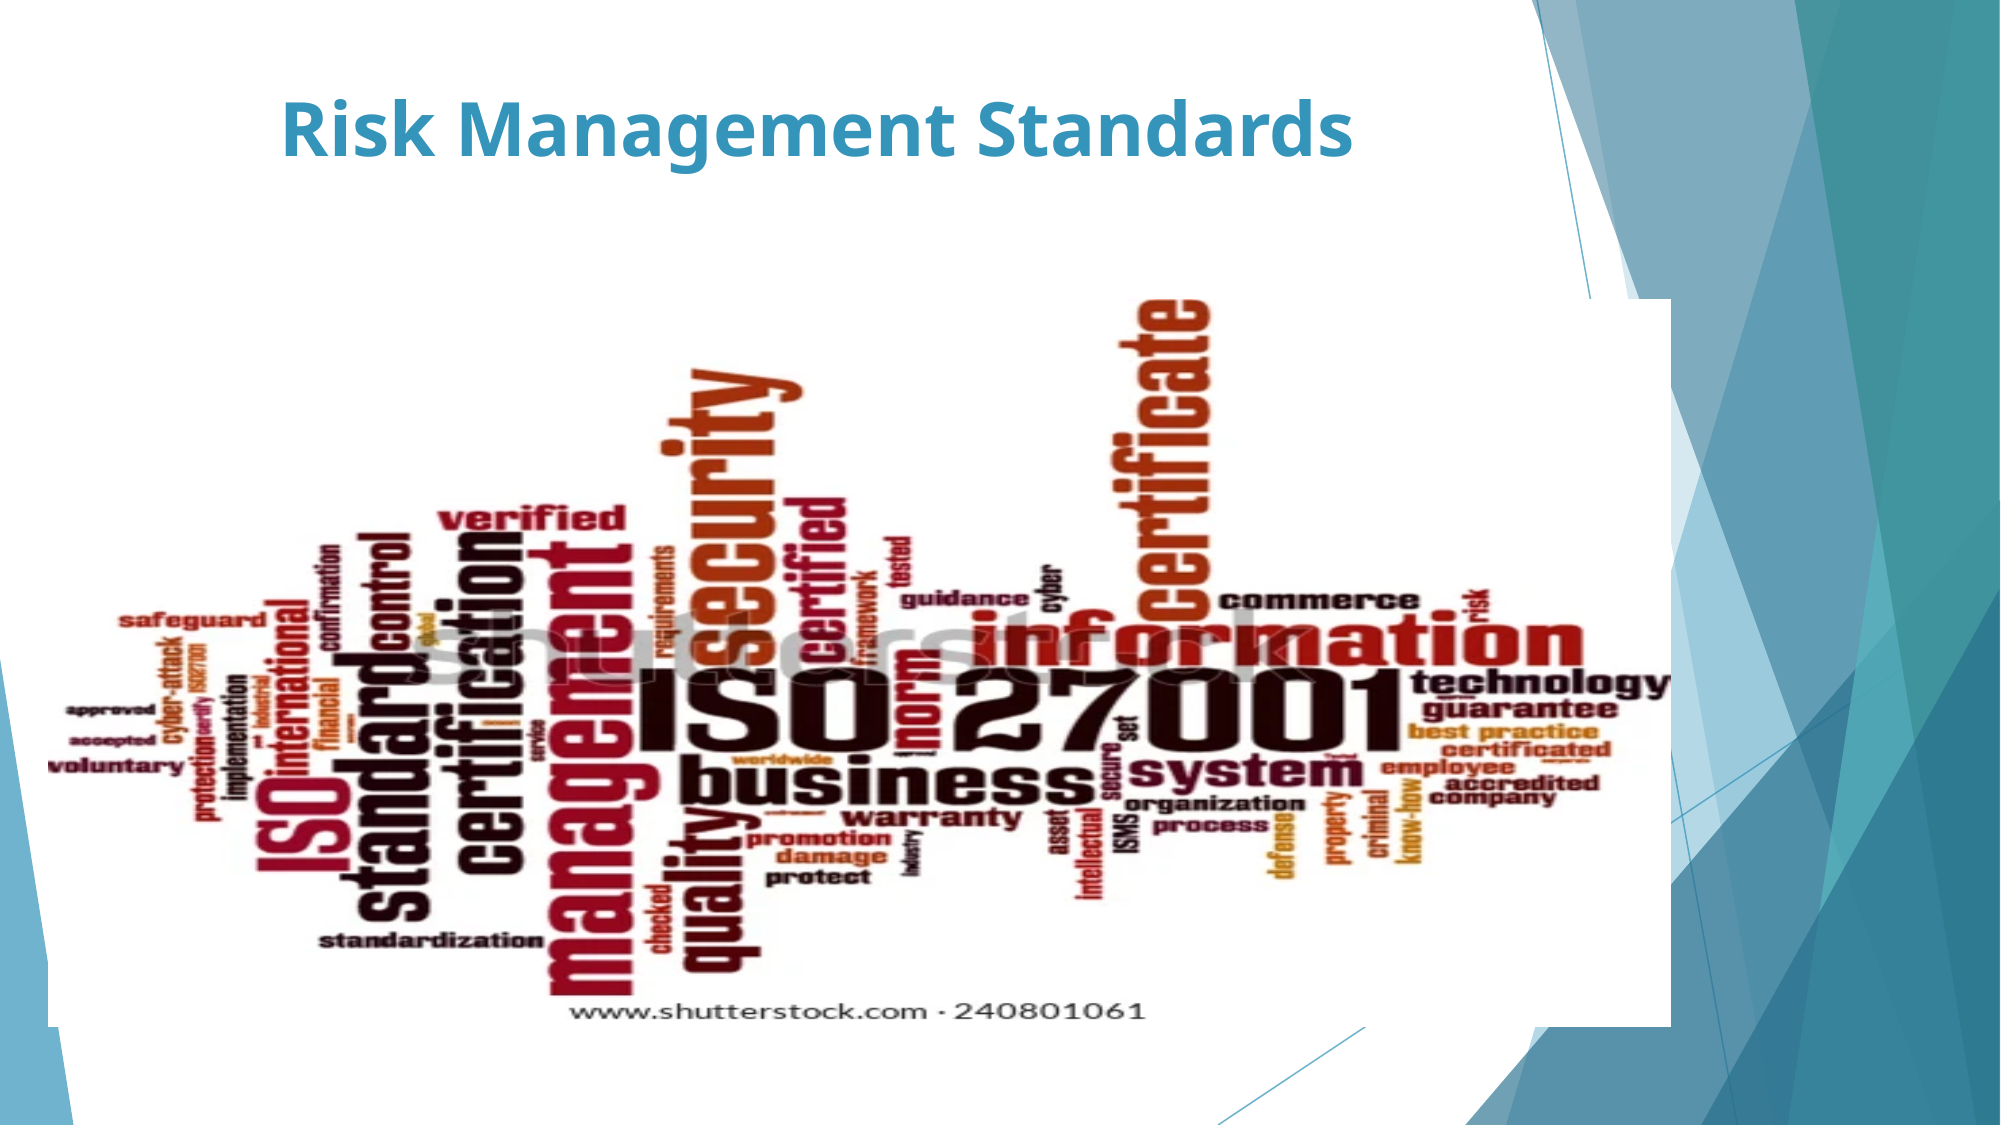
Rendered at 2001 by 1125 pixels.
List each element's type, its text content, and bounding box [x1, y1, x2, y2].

picture [48, 299, 1671, 1027]
text_box Risk Management Standards [264, 73, 1765, 466]
